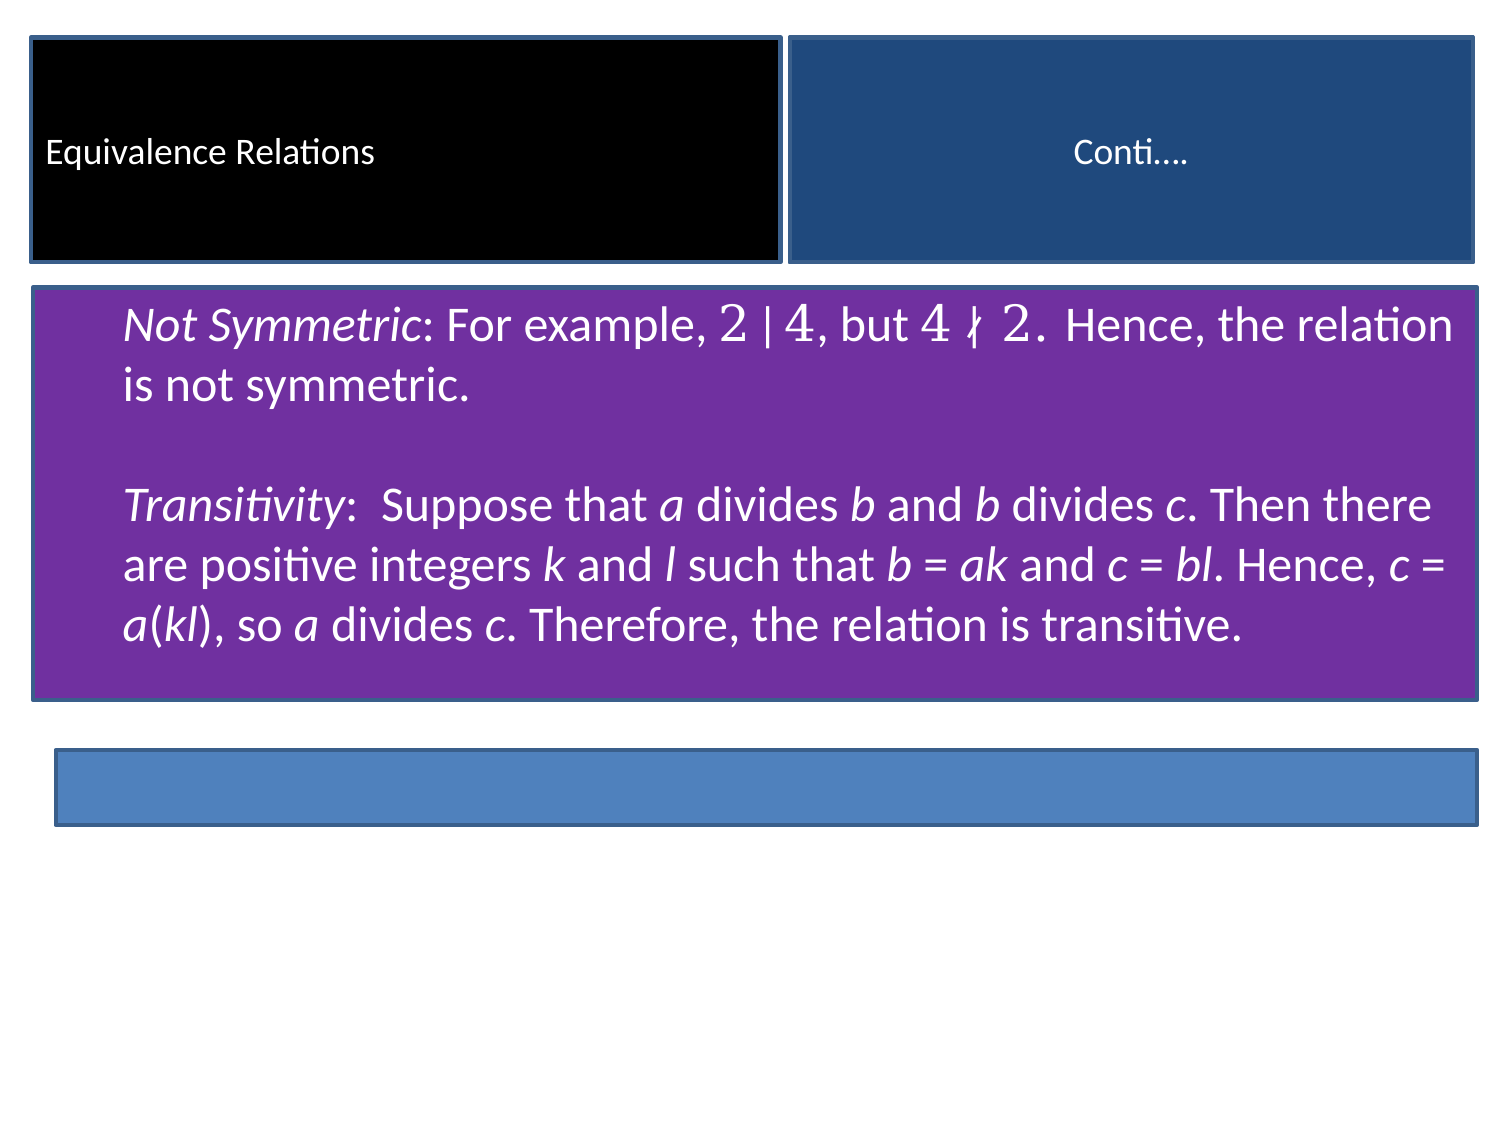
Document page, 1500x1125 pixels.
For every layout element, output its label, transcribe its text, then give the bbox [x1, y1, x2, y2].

text_box [54, 748, 1479, 827]
text_box Not Symmetric: For example, 2 ∣ 4, but 4 ∤ 2. Hence, the relation is not symmetric. Transitivity: Suppose that a divides b and b divides c. Then there are positive integers k and l such that b = ak and c = bl. Hence, c = a(kl), so a divides c. Therefore, the relation is transitive. [31, 285, 1479, 702]
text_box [30, 37, 1473, 263]
